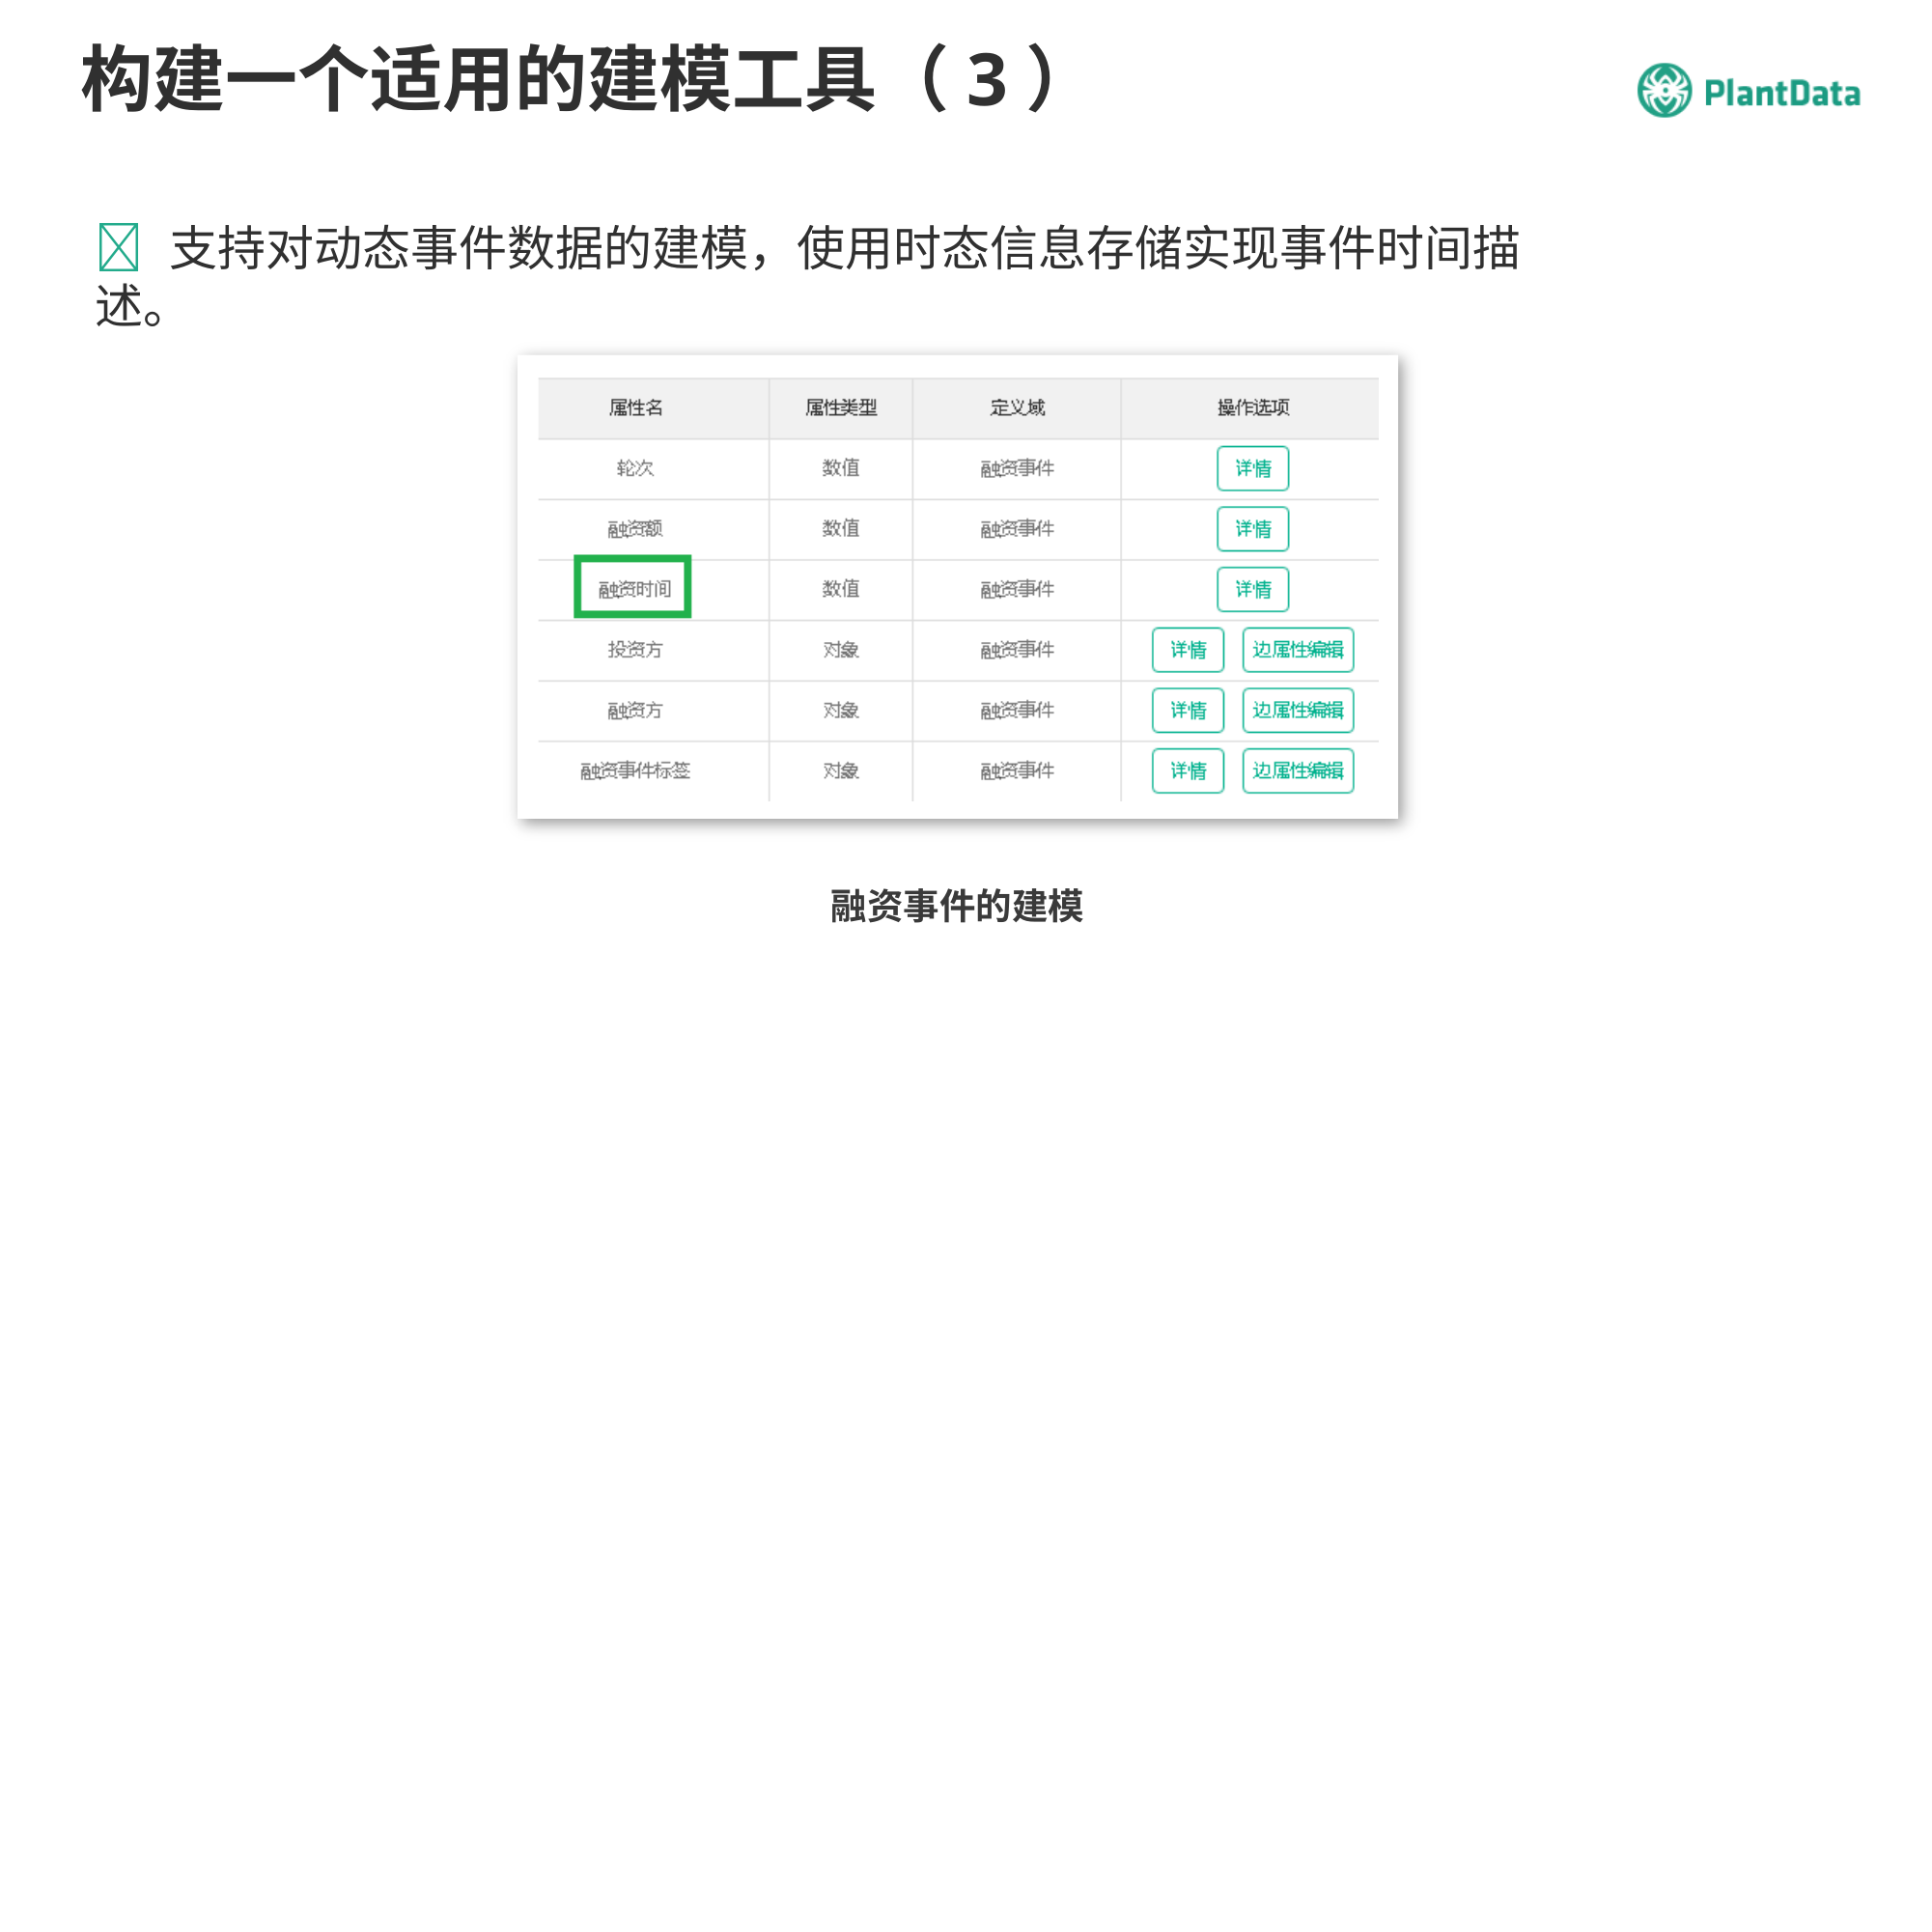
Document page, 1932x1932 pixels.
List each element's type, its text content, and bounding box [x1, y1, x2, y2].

text_box 融资事件的建模 [828, 883, 1087, 930]
picture [1854, 59, 1866, 121]
title 构建一个适用的建模工具（3） [77, 33, 1854, 123]
text_box [518, 354, 1399, 819]
text_box [499, 336, 1425, 846]
text_box [538, 377, 1379, 801]
text_box  支持对动态事件数据的建模，使用时态信息存储实现事件时间描述。 [93, 217, 1601, 278]
